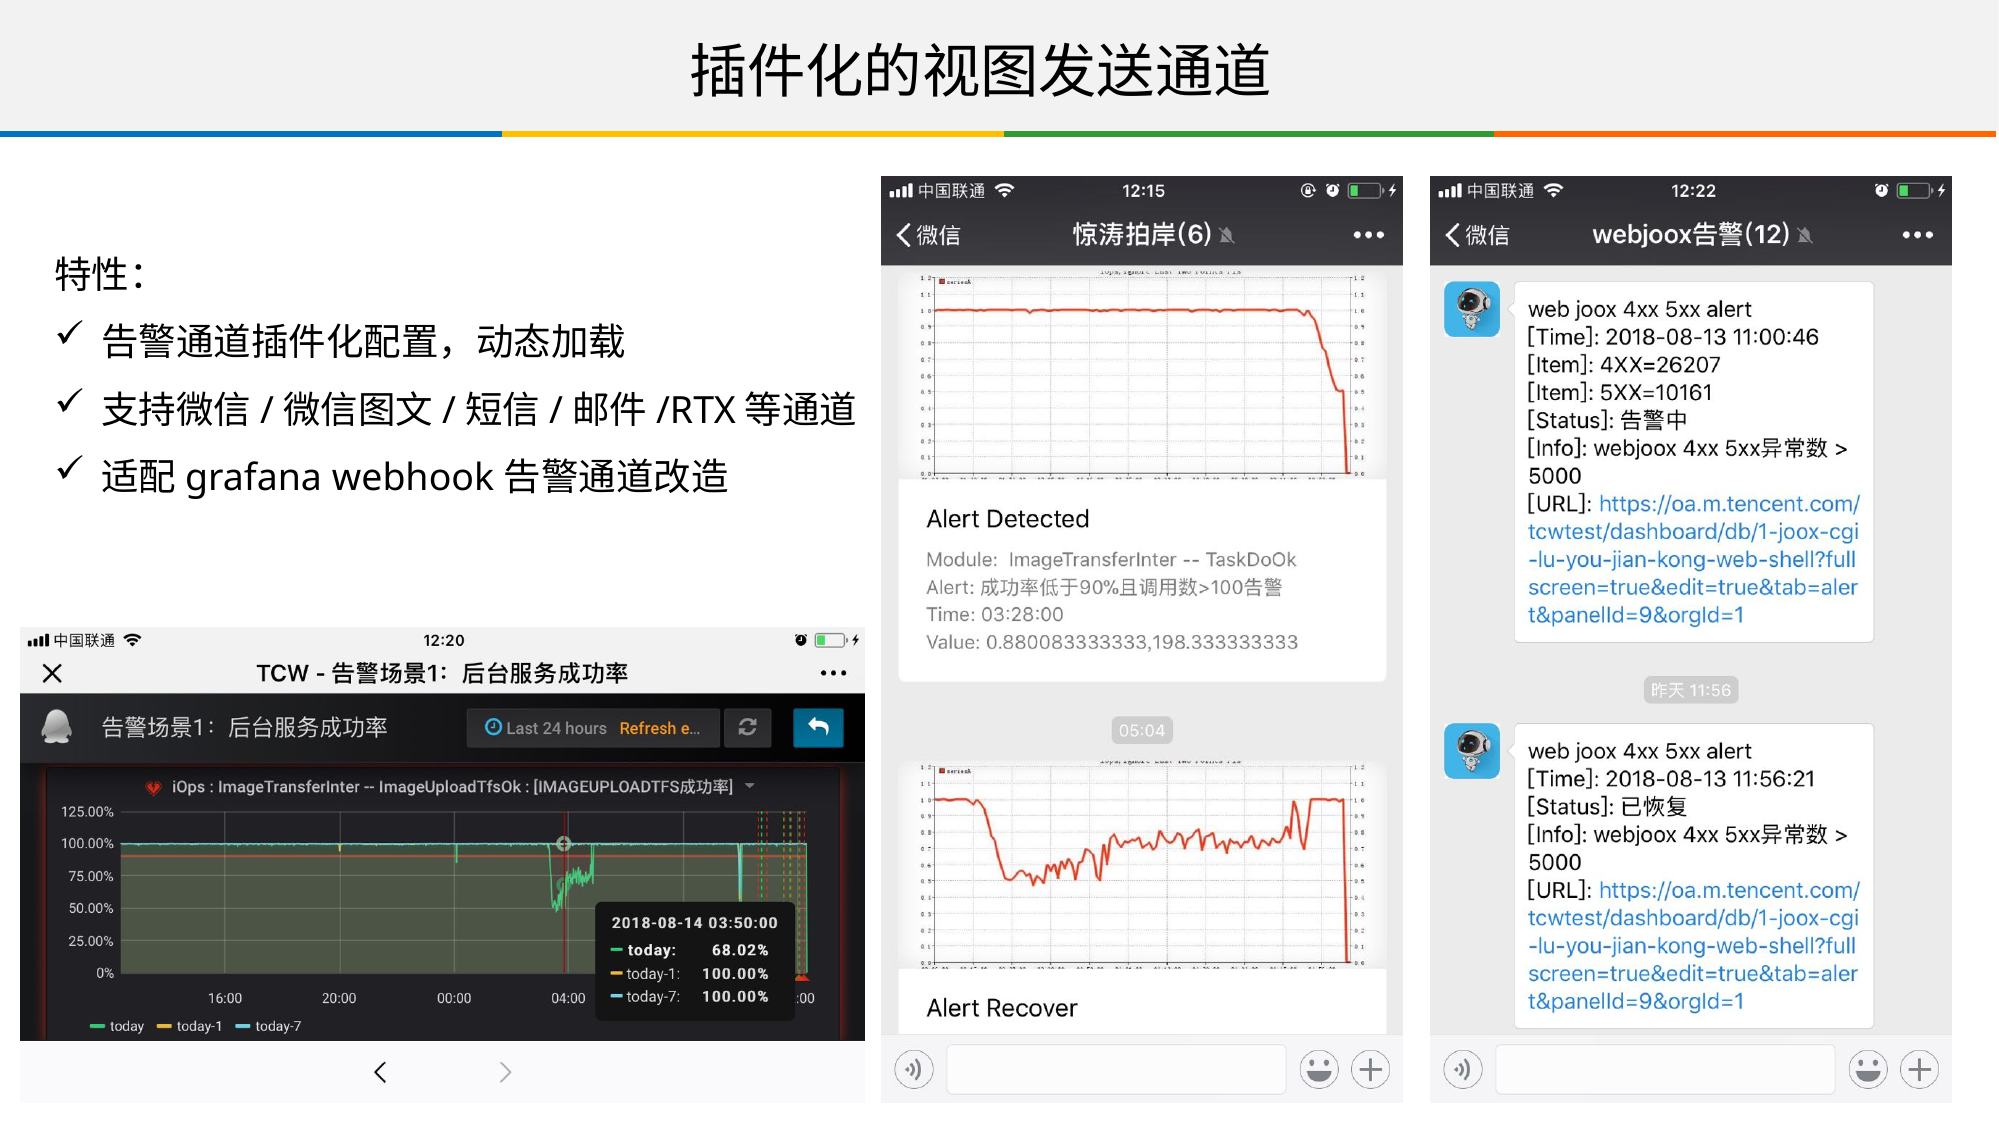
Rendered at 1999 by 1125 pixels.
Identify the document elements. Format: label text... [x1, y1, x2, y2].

picture [1430, 176, 1952, 1103]
picture [881, 176, 1403, 1103]
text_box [0, 0, 1999, 135]
picture [20, 627, 866, 1103]
text_box 特性： 告警通道插件化配置，动态加载 支持微信/微信图文/短信/邮件/RTX等通道 适配grafana webhook告警通道改造 [39, 243, 881, 619]
